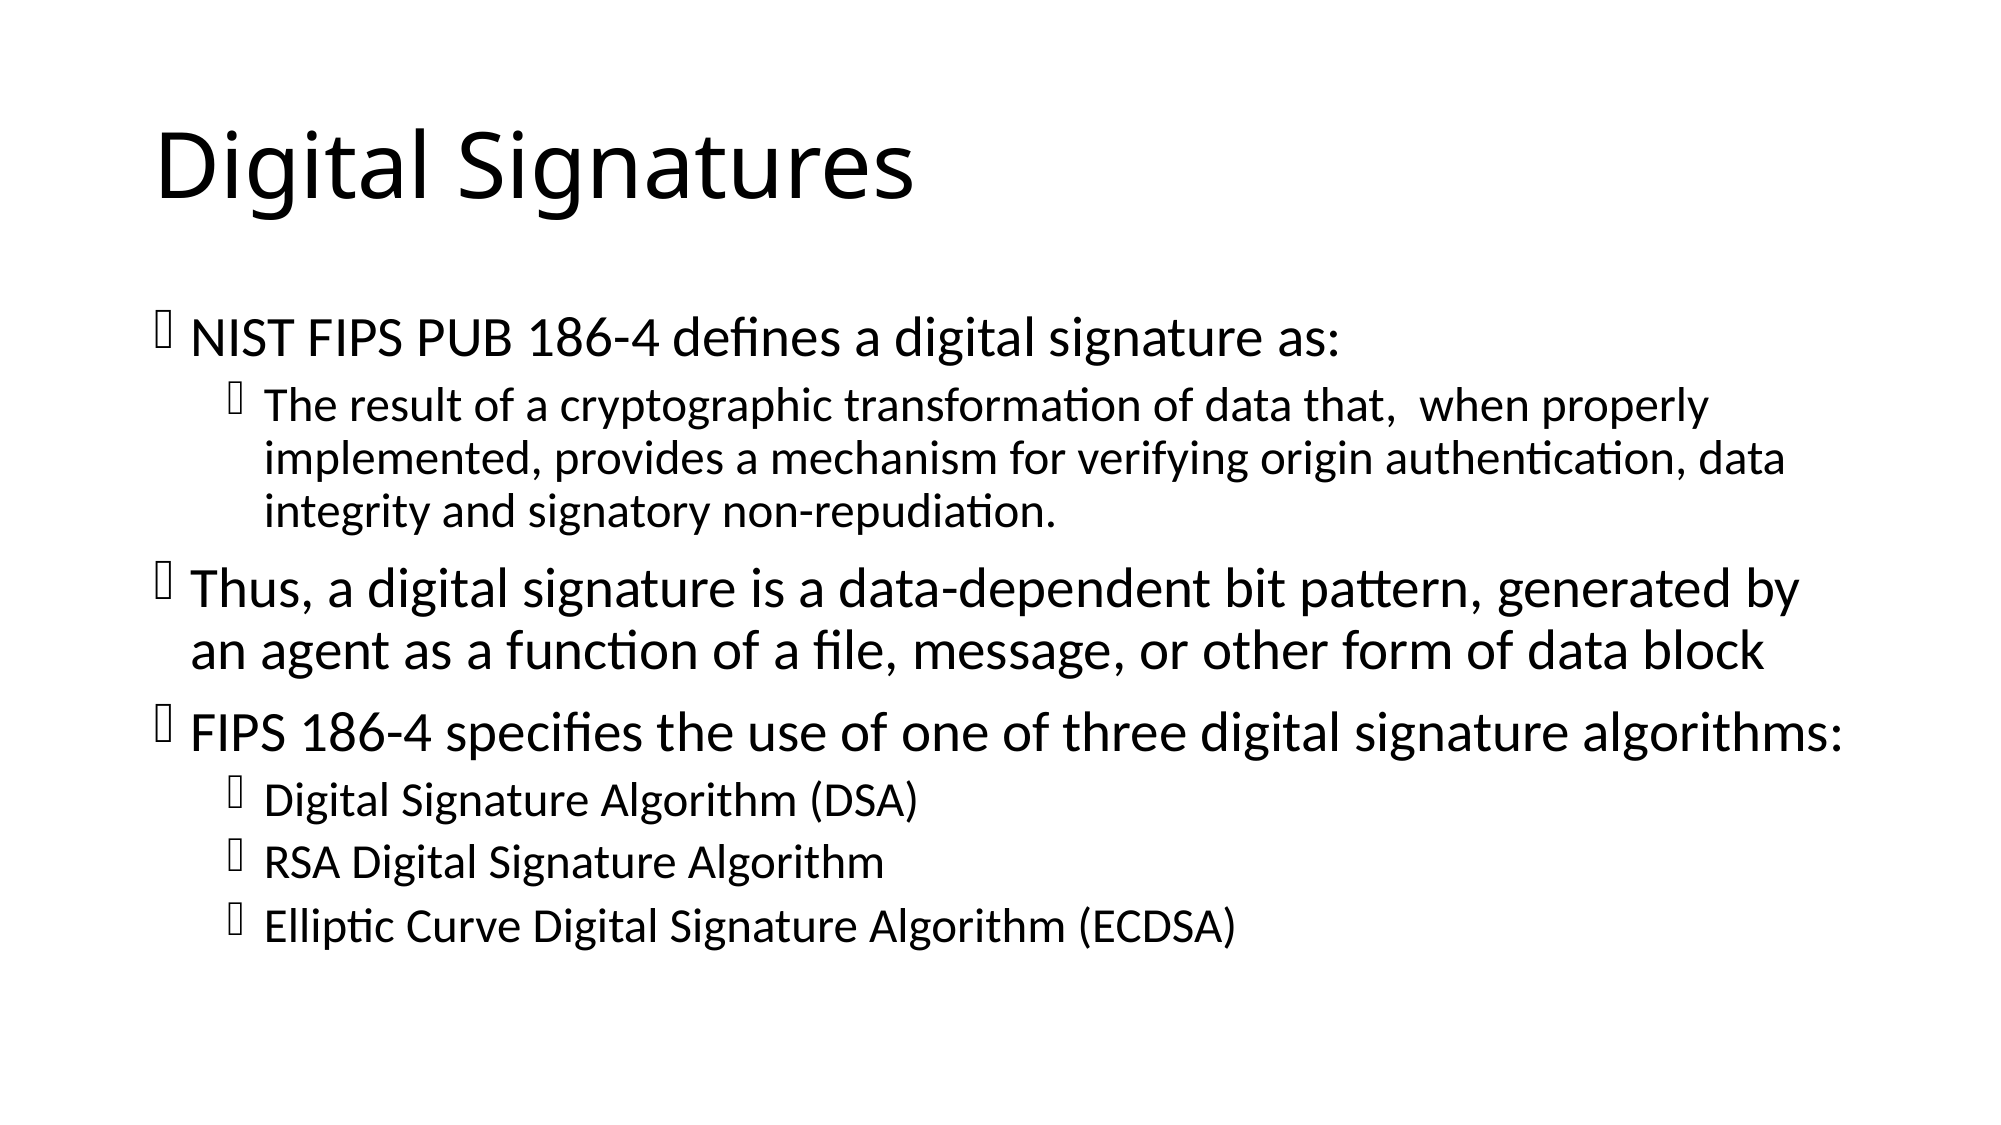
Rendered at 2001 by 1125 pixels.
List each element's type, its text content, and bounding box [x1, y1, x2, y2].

list NIST FIPS PUB 186-4 defines a digital signature as: The result of a cryptographic transformation of data that, when properly implemented, provides a mechanism for verifying origin authentication, data integrity and signatory non-repudiation. Thus, a digital signature is a data-dependent bit pattern, generated by an agent as a function of a file, message, or other form of data block FIPS 186-4 specifies the use of one of three digital signature algorithms: Digital Signature Algorithm (DSA) RSA Digital Signature Algorithm Elliptic Curve Digital Signature Algorithm (ECDSA) [138, 299, 1864, 1014]
title Digital Signatures [138, 60, 1864, 278]
